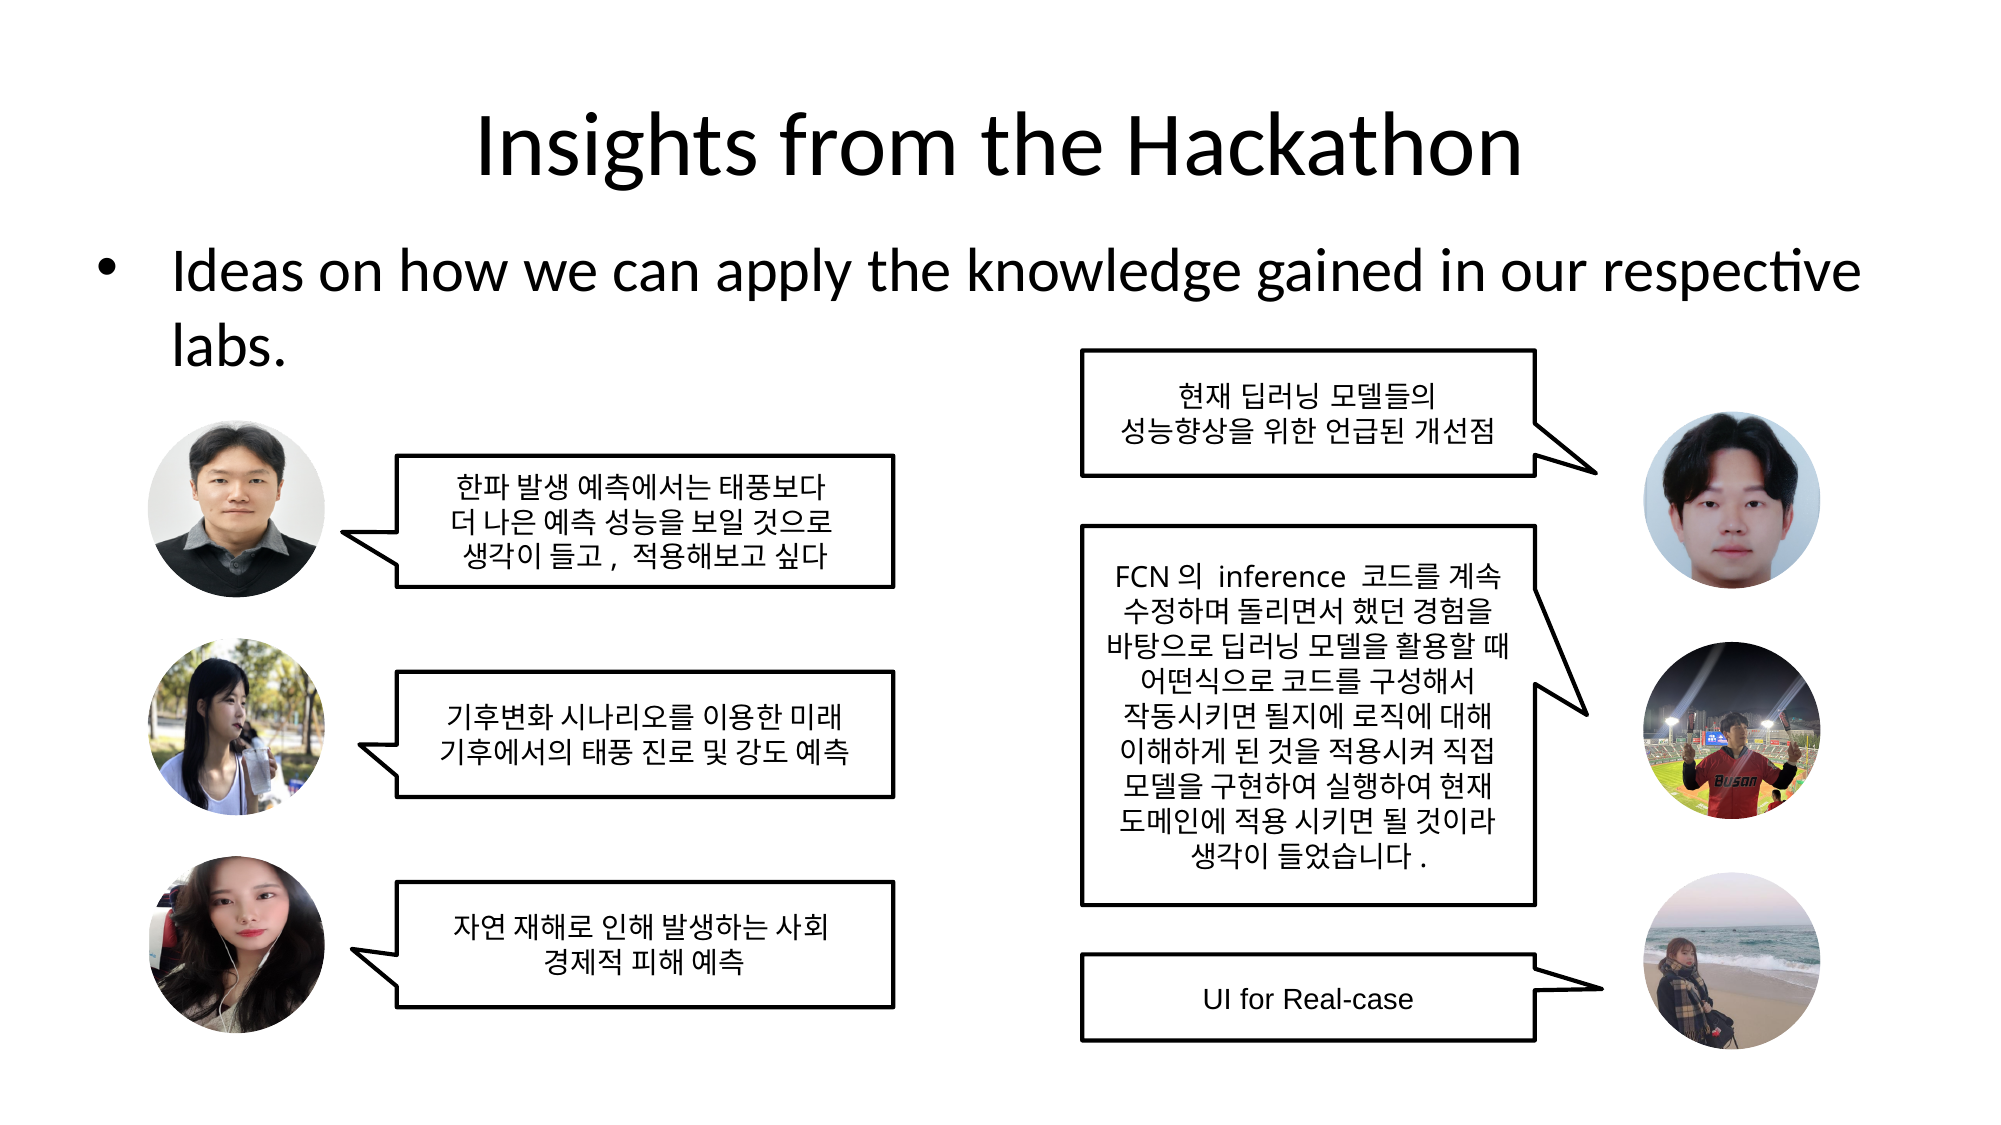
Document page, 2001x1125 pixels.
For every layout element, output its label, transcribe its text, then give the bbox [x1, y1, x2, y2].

title Insights from the Hackathon [324, 45, 1675, 221]
text_box [145, 636, 328, 818]
text_box [1641, 870, 1823, 1052]
text_box 한파 발생 예측에서는 태풍보다 더 나은 예측 성능을 보일 것으로 생각이 들고, 적용해보고 싶다 [340, 453, 896, 589]
text_box [1641, 639, 1823, 822]
text_box [145, 418, 328, 600]
text_box 자연 재해로 인해 발생하는 사회 경제적 피해 예측 [349, 879, 896, 1010]
text_box 기후변화 시나리오를 이용한 미래 기후에서의 태풍 진로 및 강도 예측 [357, 669, 896, 800]
list Ideas on how we can apply the knowledge gained in our respective labs. [80, 221, 1929, 389]
text_box [145, 853, 328, 1036]
text_box [1641, 409, 1823, 591]
text_box 현재 딥러닝 모델들의 성능향상을 위한 언급된 개선점 [1080, 348, 1598, 478]
text_box UI for Real-case [1080, 952, 1605, 1043]
text_box FCN의 inference 코드를 계속 수정하며 돌리면서 했던 경험을 바탕으로 딥러닝 모델을 활용할 때 어떤식으로 코드를 구성해서 작동시키면 될지에 로직에 대해 이해하게 된 것을 적용시켜 직접 모델을 구현하여 실행하여 현재 도메인에 적용 시키면 될 것이라 생각이 들었습니다. [1080, 523, 1589, 908]
